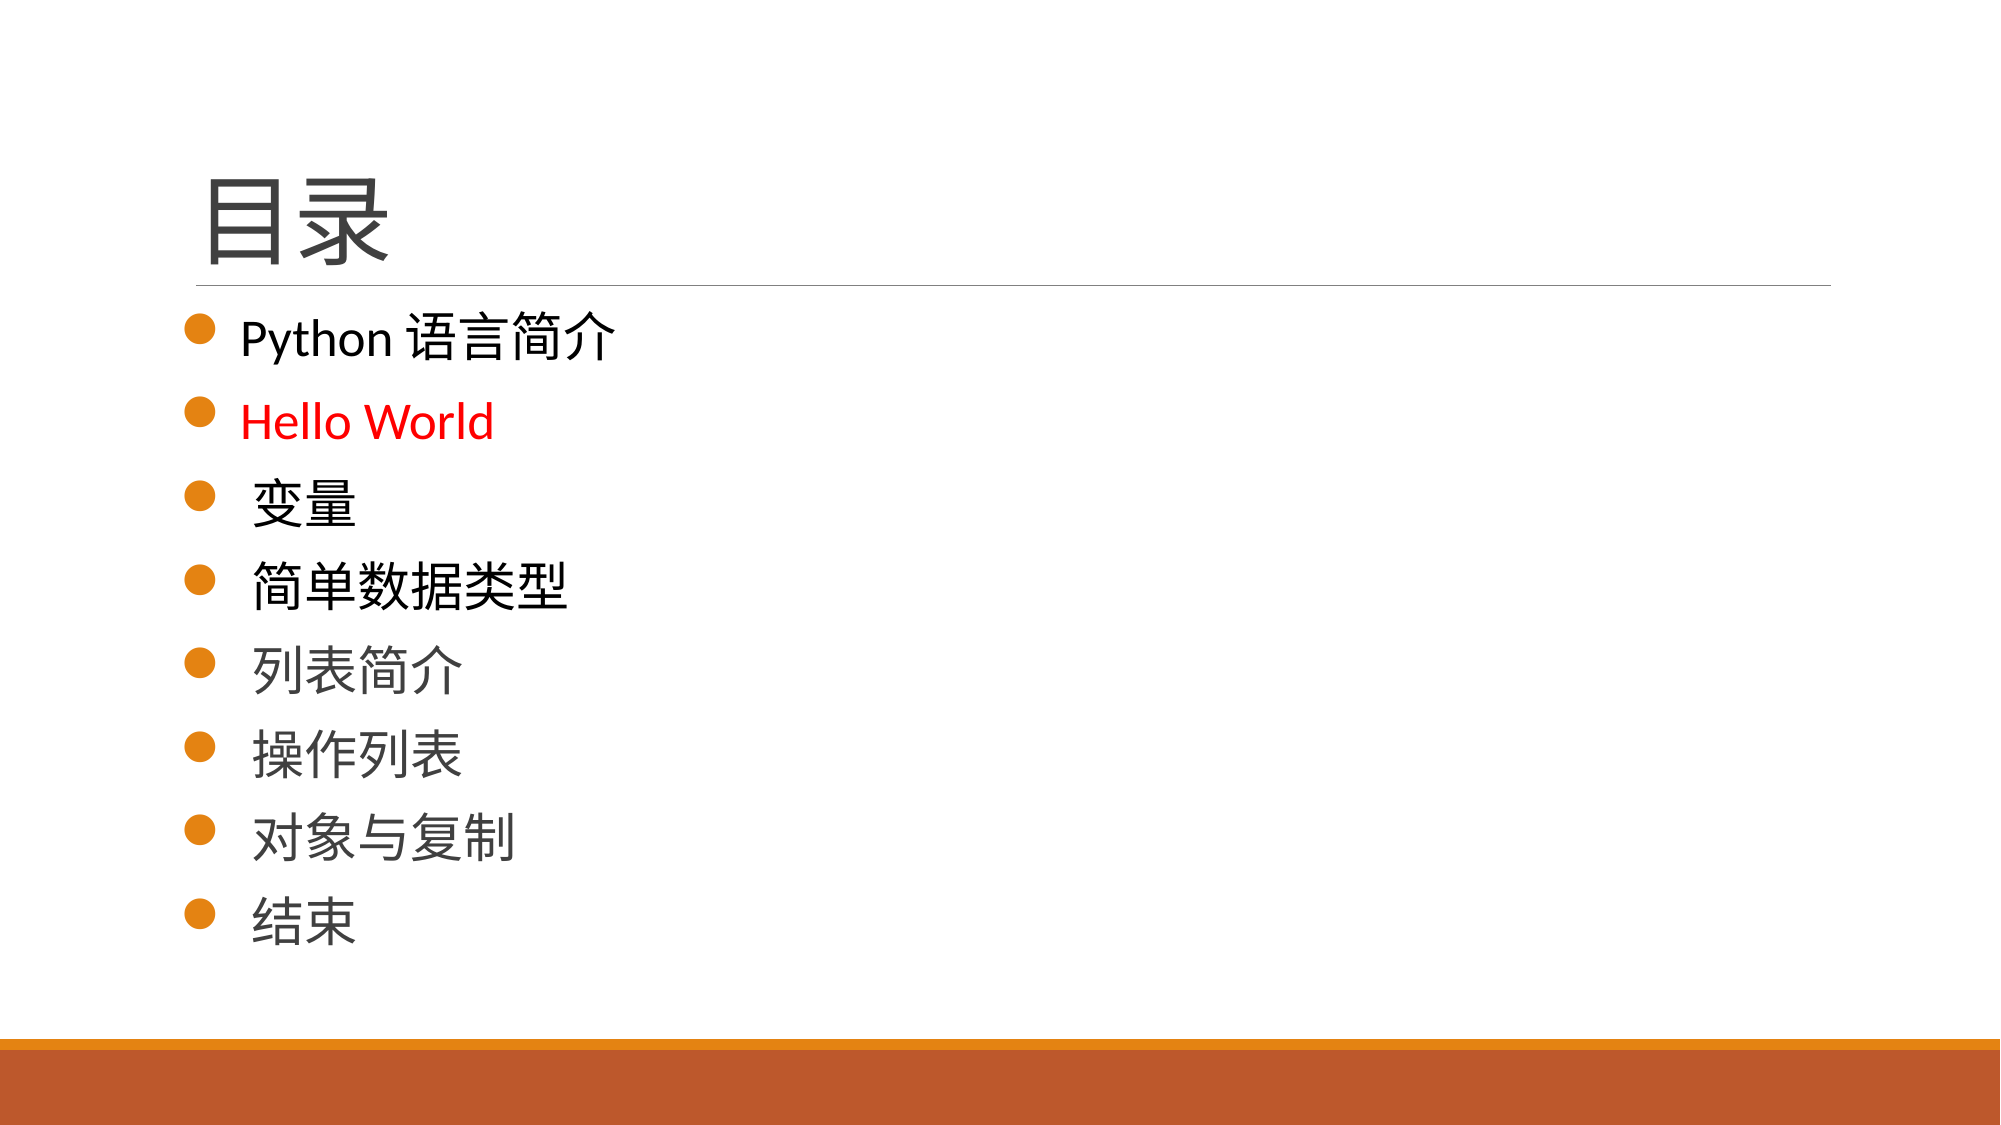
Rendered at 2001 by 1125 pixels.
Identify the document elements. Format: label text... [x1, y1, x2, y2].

title 目录 [180, 47, 1830, 285]
list Python语言简介 Hello World 变量 简单数据类型 列表简介 操作列表 对象与复制 结束 [180, 302, 1830, 963]
